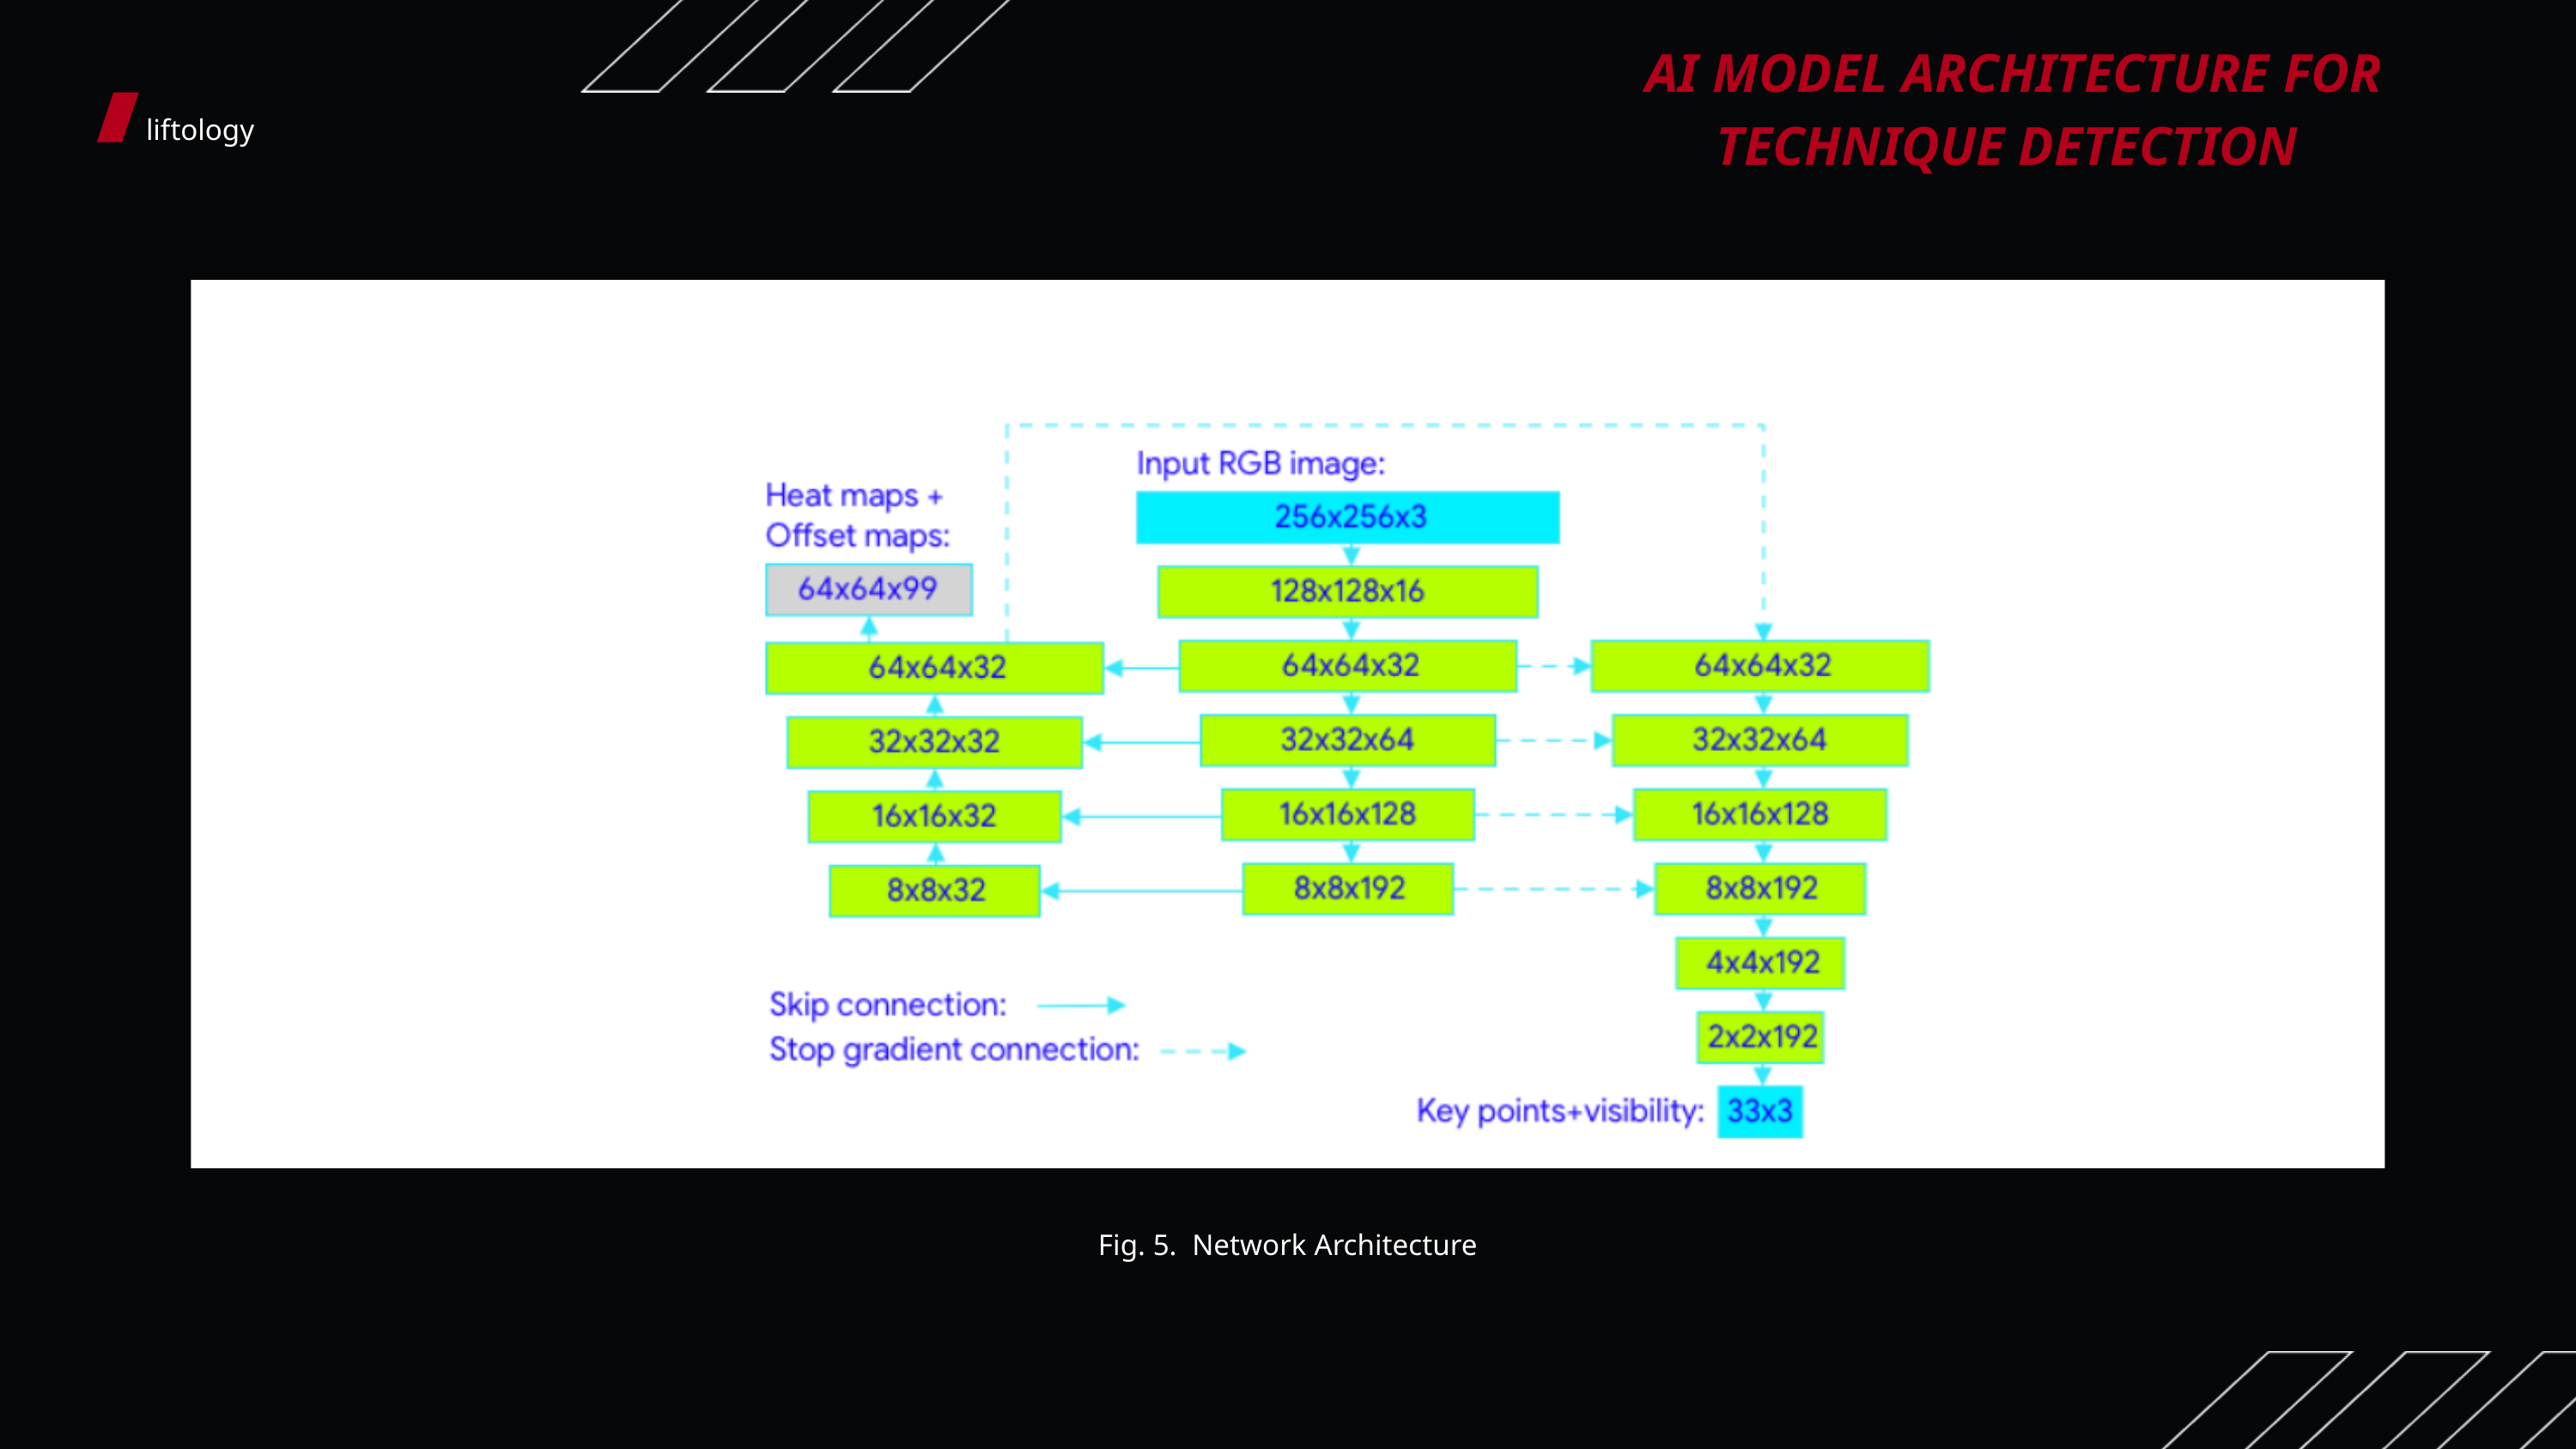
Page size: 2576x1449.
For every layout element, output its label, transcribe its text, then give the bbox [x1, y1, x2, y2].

text_box [580, 0, 1035, 93]
text_box [191, 280, 2385, 1169]
text_box [2134, 1351, 2576, 1449]
text_box Fig. 5. Network Architecture [1096, 1221, 1480, 1262]
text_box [96, 92, 139, 142]
text_box AI MODEL ARCHITECTURE FOR TECHNIQUE DETECTION [1596, 28, 2432, 176]
text_box liftology [146, 106, 442, 147]
